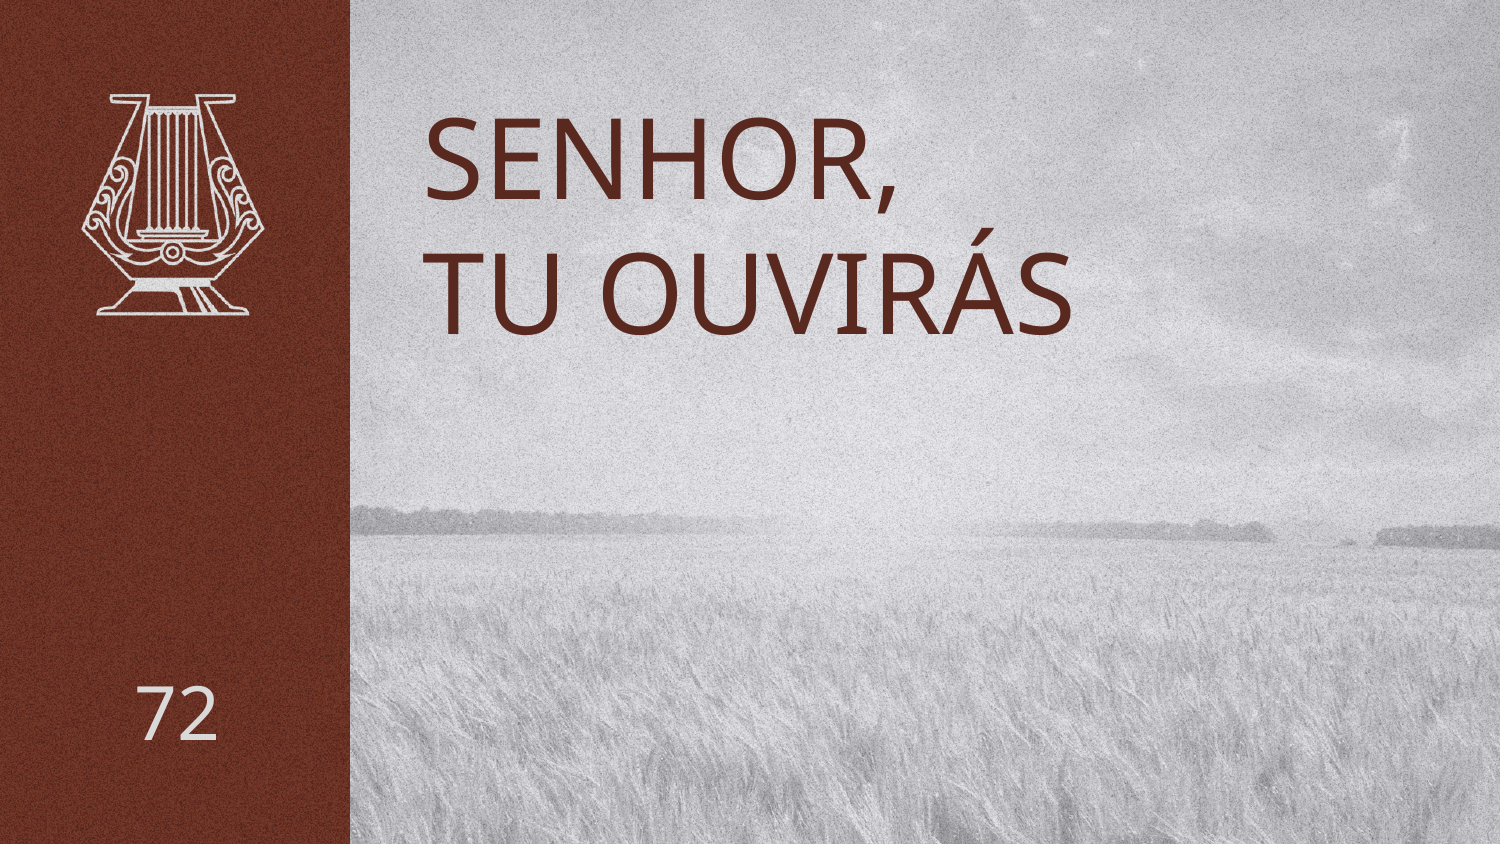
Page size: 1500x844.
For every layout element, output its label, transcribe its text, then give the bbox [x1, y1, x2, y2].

title SENHOR, TU OUVIRÁS [407, 79, 1447, 777]
list 72 [76, 658, 278, 765]
picture [0, 0, 1500, 844]
